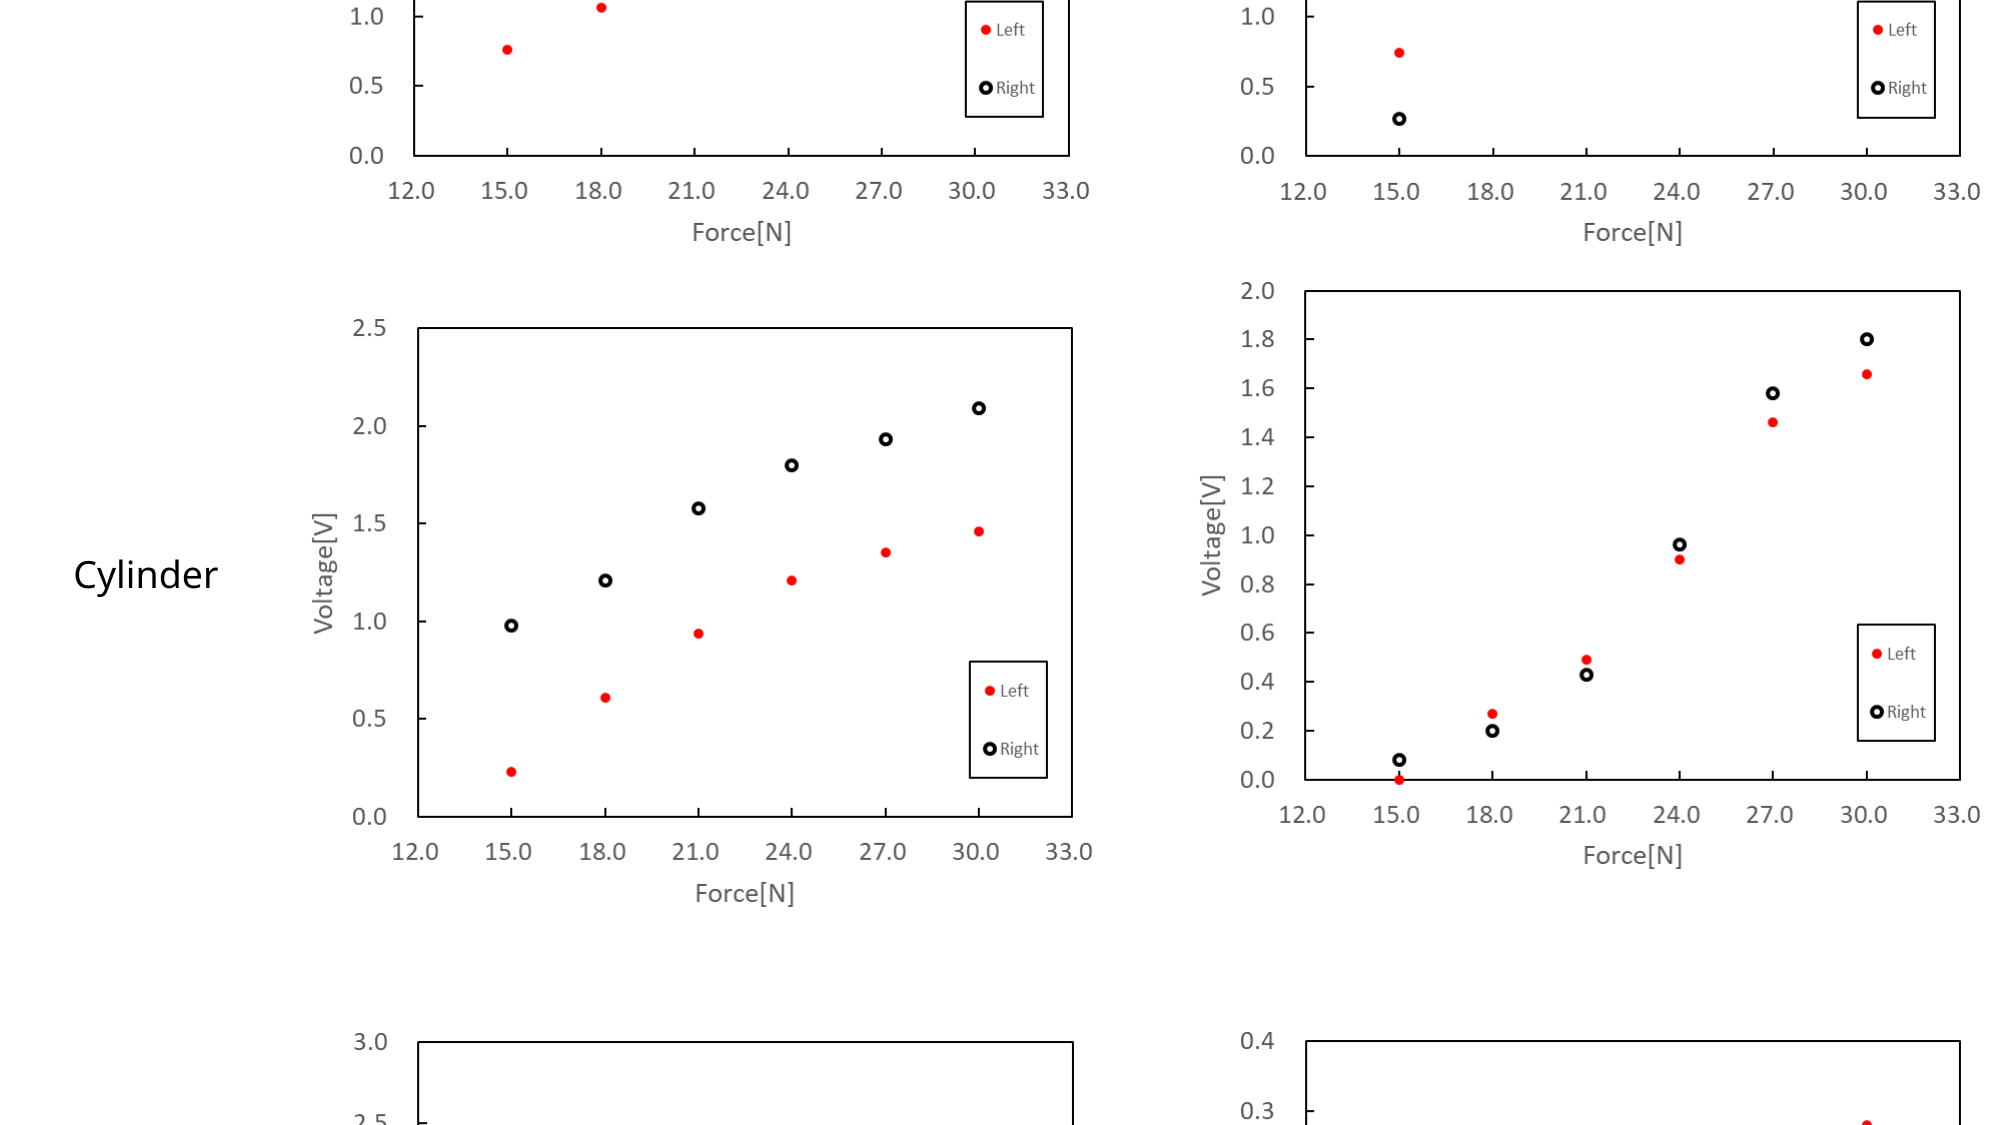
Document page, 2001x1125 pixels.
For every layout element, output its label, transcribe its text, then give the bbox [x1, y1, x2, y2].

picture [1172, 0, 2000, 258]
picture [1172, 267, 2000, 881]
picture [281, 0, 1108, 258]
picture [284, 304, 1112, 918]
picture [1172, 1018, 2000, 1125]
picture [285, 1018, 1112, 1125]
text_box Cylinder [58, 543, 234, 604]
